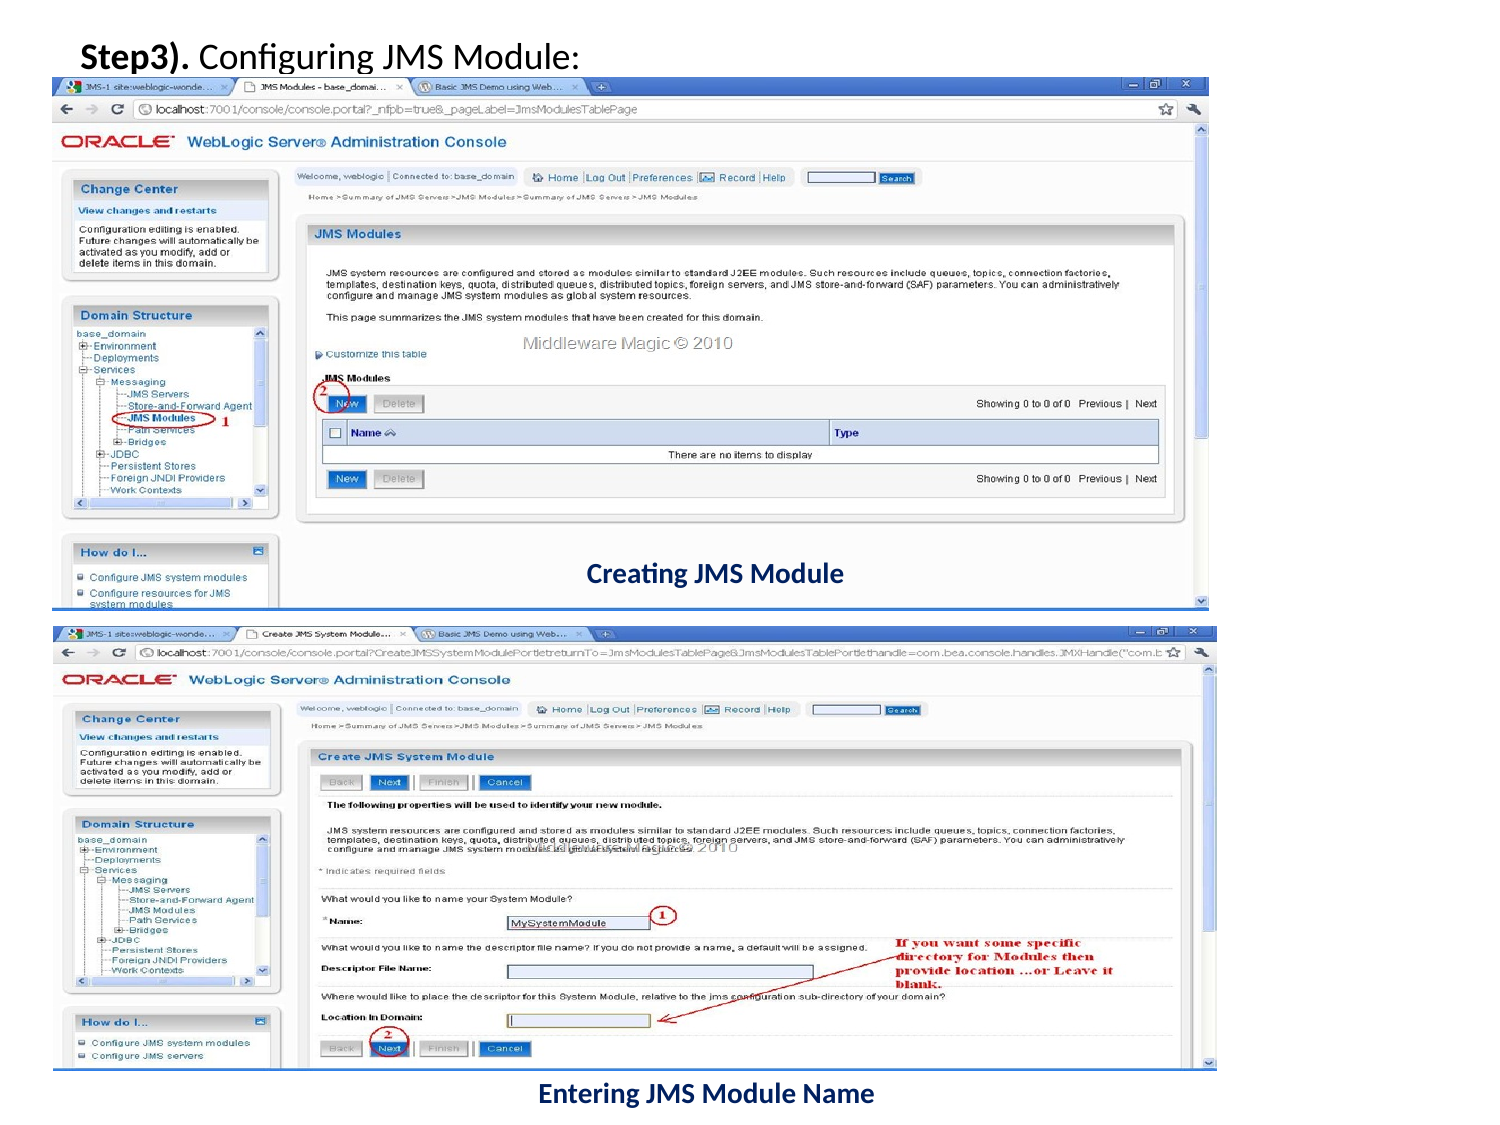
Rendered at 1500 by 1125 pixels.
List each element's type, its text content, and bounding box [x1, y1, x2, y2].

picture [49, 624, 1226, 1073]
text_box Entering JMS Module Name [523, 1081, 891, 1117]
text_box Step3). Configuring JMS Module: [65, 24, 597, 73]
picture [49, 74, 1214, 613]
